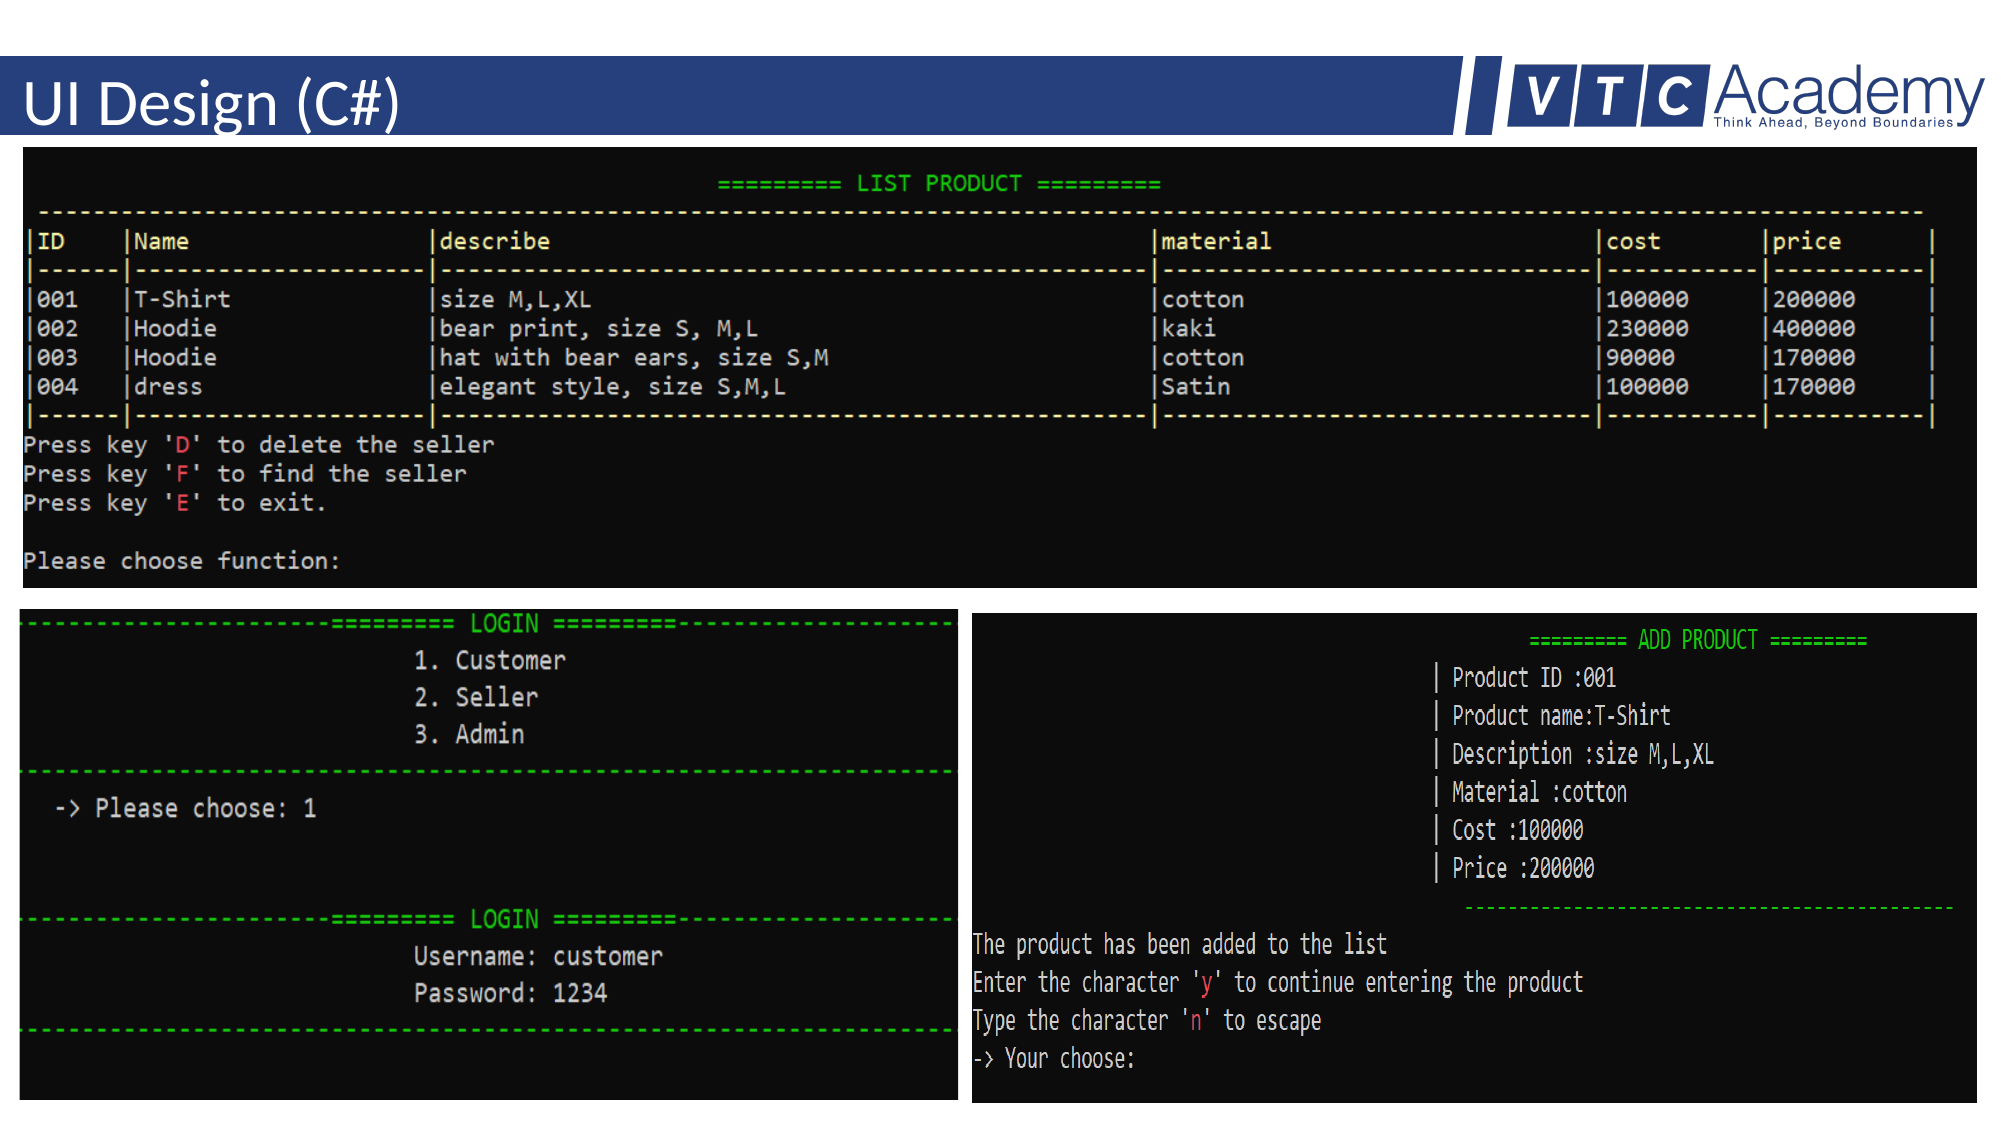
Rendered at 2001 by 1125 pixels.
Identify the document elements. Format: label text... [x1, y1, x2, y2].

picture [22, 147, 1978, 589]
picture [19, 609, 959, 1100]
picture [971, 612, 1978, 1103]
picture [653, 50, 2001, 144]
title UI Design (C#) [7, 0, 653, 148]
picture [0, 56, 7, 135]
